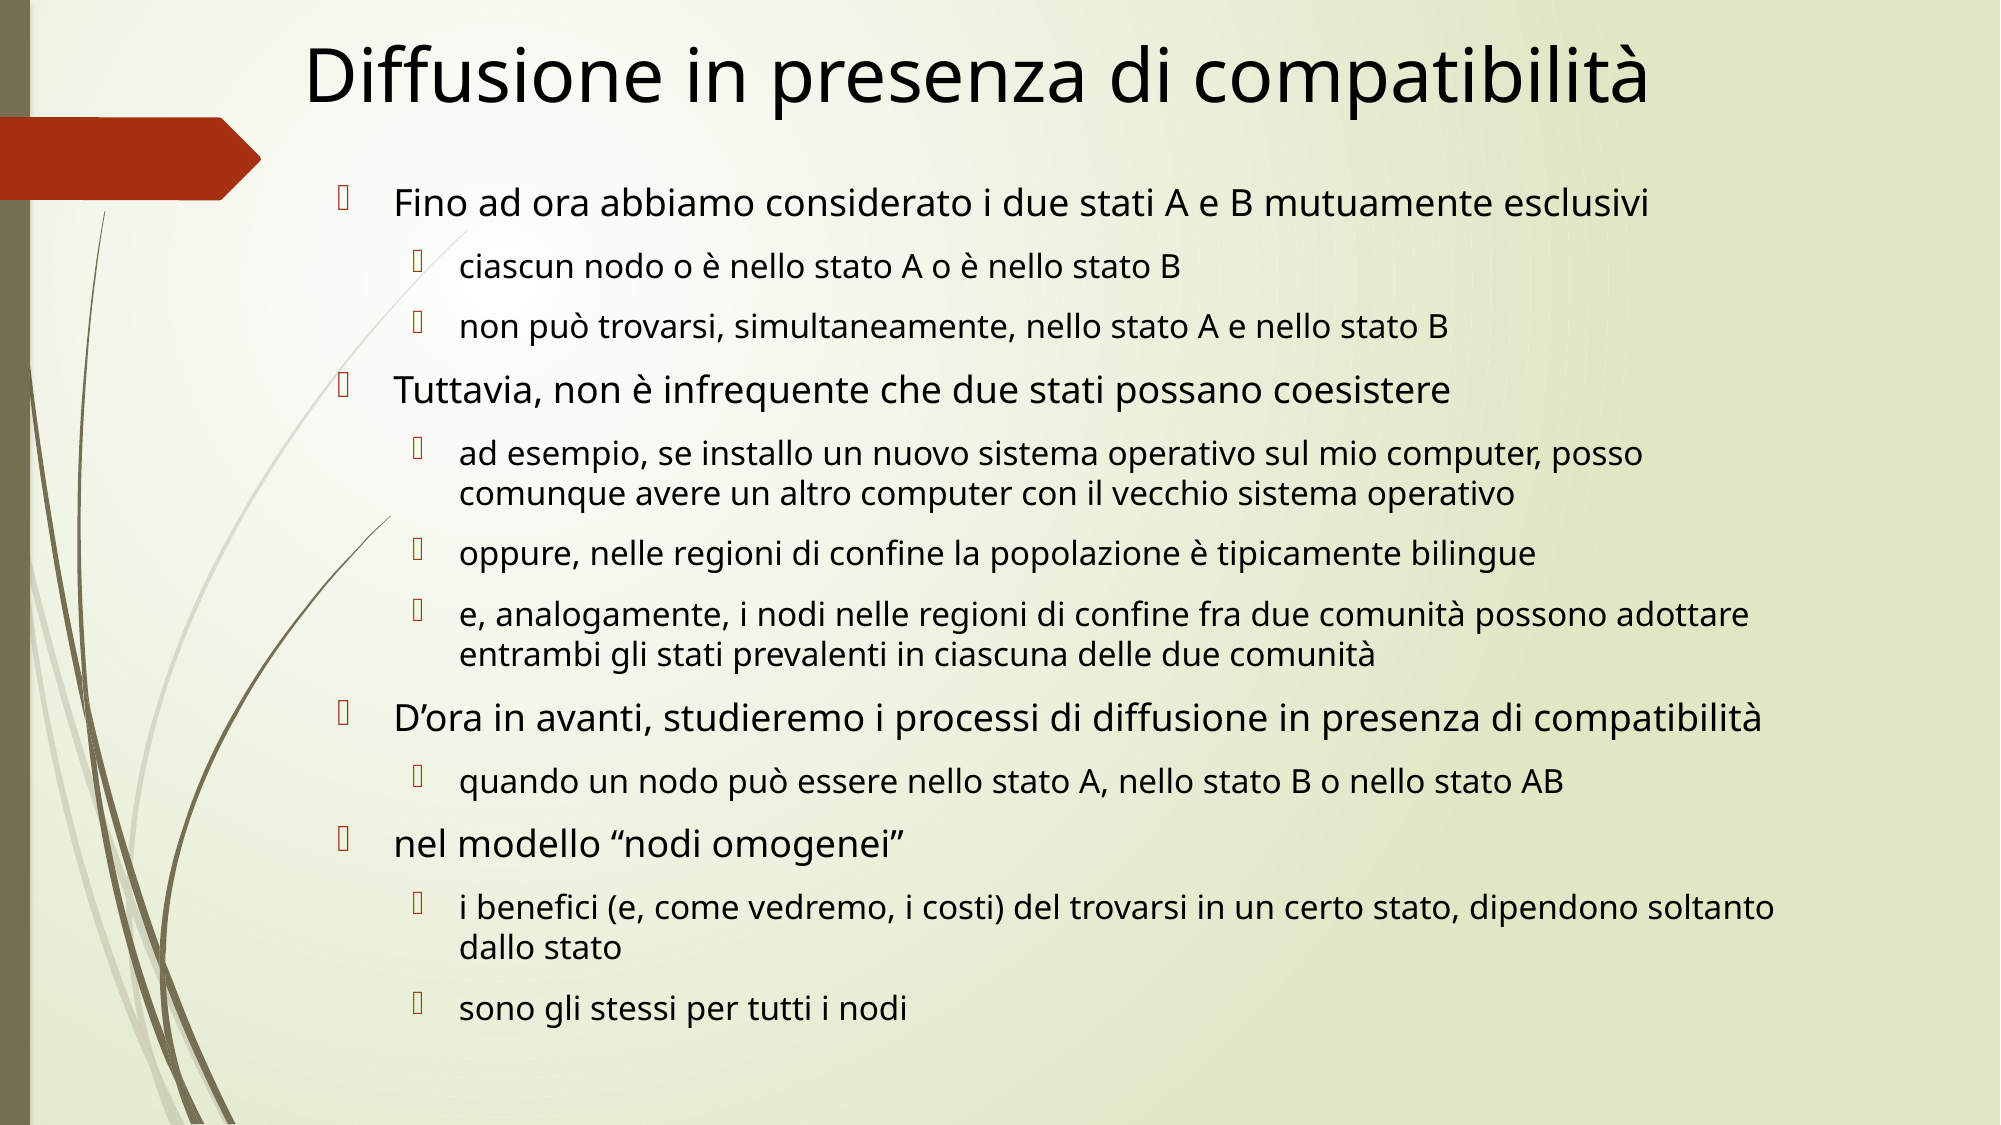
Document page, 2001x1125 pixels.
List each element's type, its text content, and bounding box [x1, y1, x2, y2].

title Diffusione in presenza di compatibilità [288, 19, 1751, 172]
list Fino ad ora abbiamo considerato i due stati A e B mutuamente esclusivi ciascun nodo o è nello stato A o è nello stato B non può trovarsi, simultaneamente, nello stato A e nello stato B Tuttavia, non è infrequente che due stati possano coesistere ad esempio, se installo un nuovo sistema operativo sul mio computer, posso comunque avere un altro computer con il vecchio sistema operativo oppure, nelle regioni di confine la popolazione è tipicamente bilingue e, analogamente, i nodi nelle regioni di confine fra due comunità possono adottare entrambi gli stati prevalenti in ciascuna delle due comunità D’ora in avanti, studieremo i processi di diffusione in presenza di compatibilità quando un nodo può essere nello stato A, nello stato B o nello stato AB nel modello “nodi omogenei” i benefici (e, come vedremo, i costi) del trovarsi in un certo stato, dipendono soltanto dallo stato sono gli stessi per tutti i nodi [322, 171, 1822, 1036]
